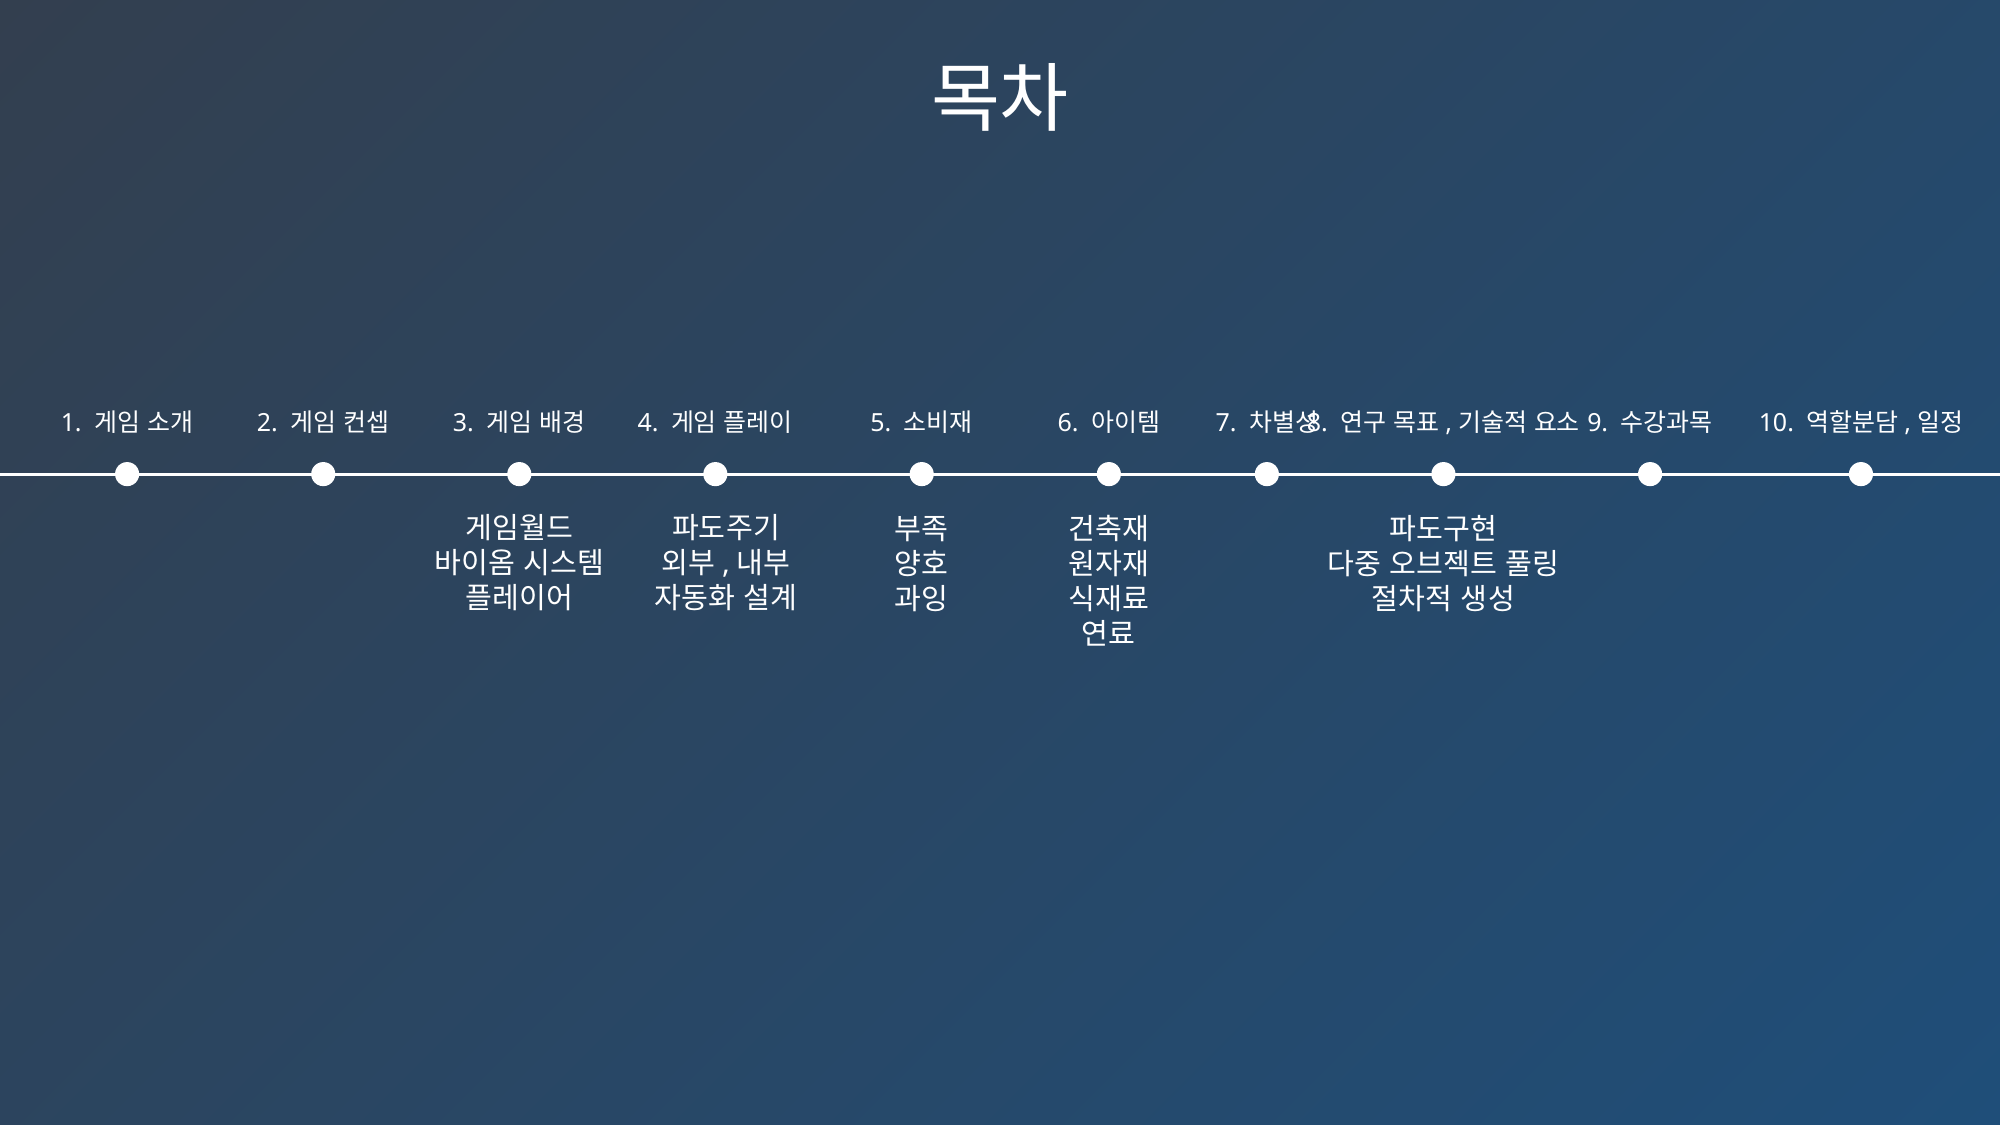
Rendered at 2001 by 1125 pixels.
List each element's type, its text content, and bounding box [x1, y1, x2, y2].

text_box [1047, 399, 1171, 487]
text_box 파도주기 외부,내부 자동화 설계 [639, 501, 813, 622]
text_box 목차 [916, 42, 1084, 148]
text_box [860, 399, 983, 487]
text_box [443, 399, 595, 487]
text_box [1205, 399, 1306, 487]
text_box 건축재 원자재 식재료 연료 [1053, 503, 1165, 658]
text_box 파도구현 다중 오브젝트 풀링 절차적 생성 [1312, 503, 1575, 623]
text_box 게임월드 바이옴 시스템 플레이어 [419, 501, 620, 622]
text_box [628, 399, 803, 487]
text_box 부족 양호 과잉 [879, 503, 964, 623]
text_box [51, 399, 203, 487]
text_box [247, 399, 399, 487]
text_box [1756, 399, 1966, 487]
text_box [1306, 399, 1577, 487]
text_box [1577, 399, 1723, 487]
